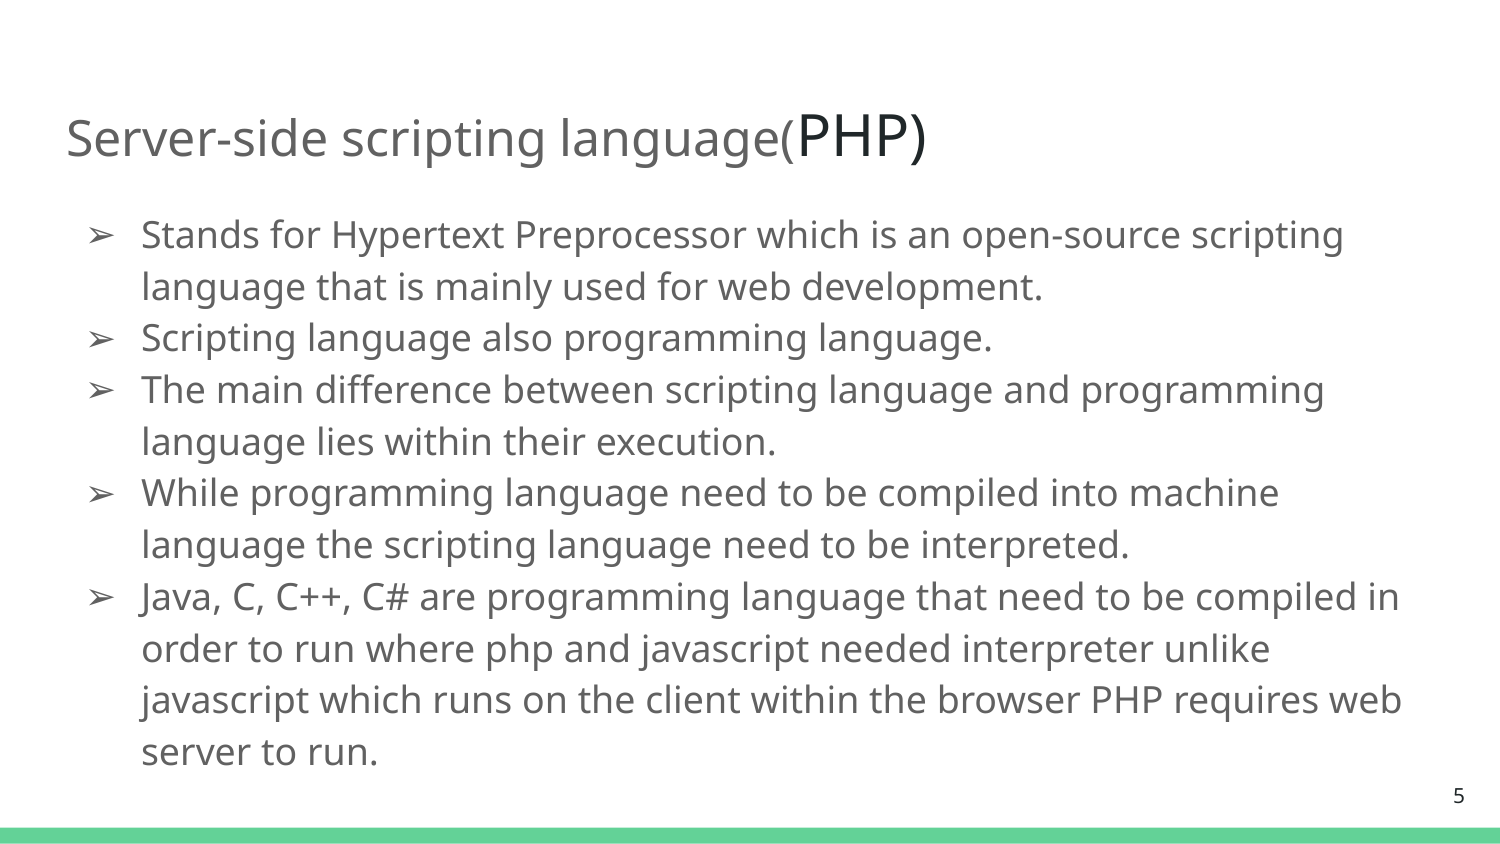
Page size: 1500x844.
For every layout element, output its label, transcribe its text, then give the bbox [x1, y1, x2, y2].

list Stands for Hypertext Preprocessor which is an open-source scripting language that is mainly used for web development. Scripting language also programming language. The main difference between scripting language and programming language lies within their execution. While programming language need to be compiled into machine language the scripting language need to be interpreted. Java, C, C++, C# are programming language that need to be compiled in order to run where php and javascript needed interpreter unlike javascript which runs on the client within the browser PHP requires web server to run. [51, 189, 1449, 750]
slide_number ‹#› [1389, 764, 1480, 830]
title Server-side scripting language(PHP) [51, 72, 1449, 167]
